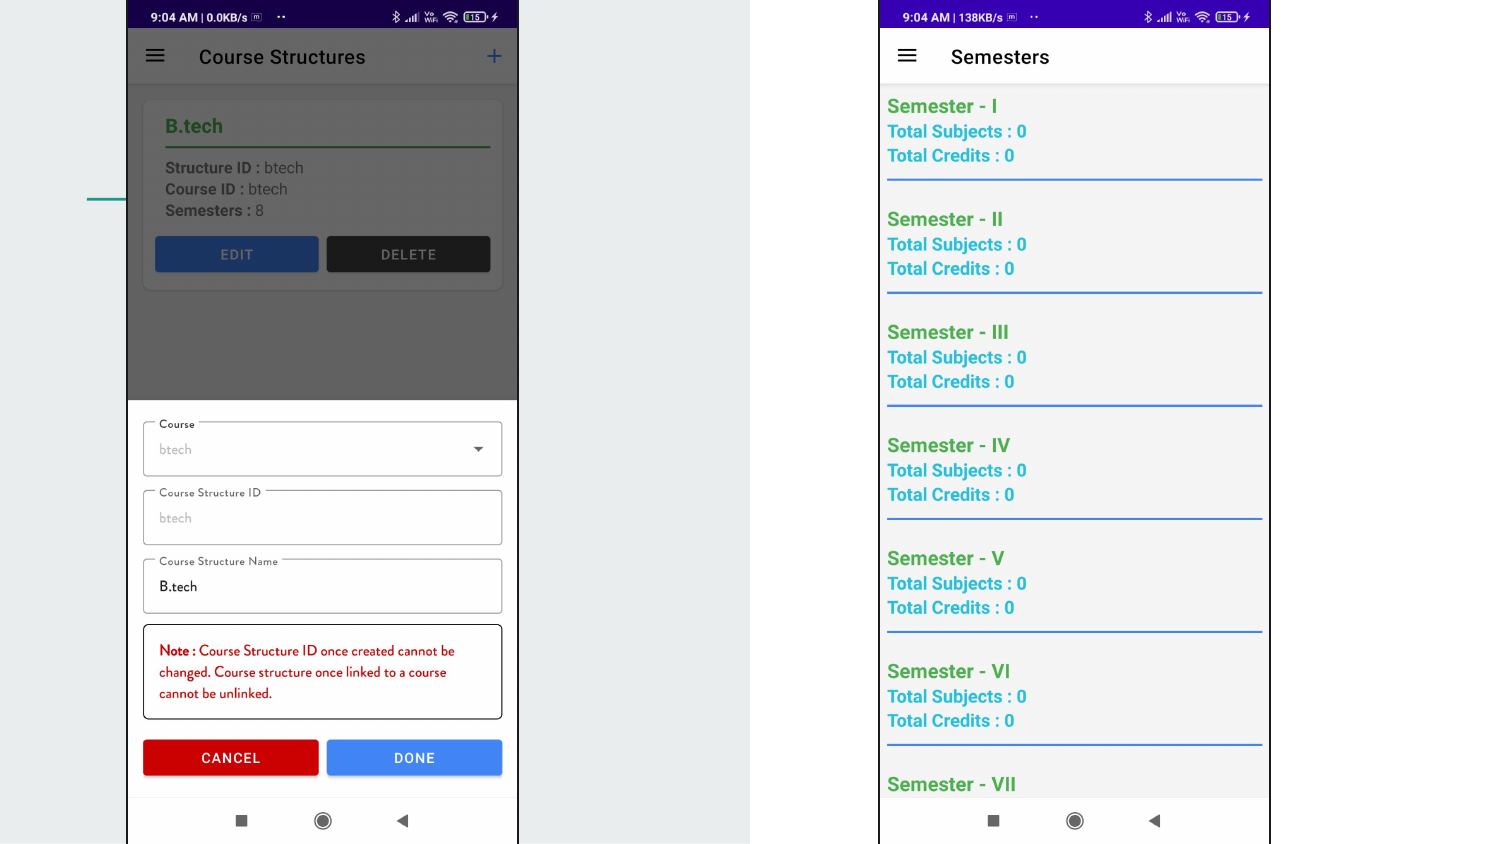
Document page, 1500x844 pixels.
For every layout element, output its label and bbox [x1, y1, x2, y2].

picture [879, 0, 1270, 844]
picture [127, 0, 518, 844]
